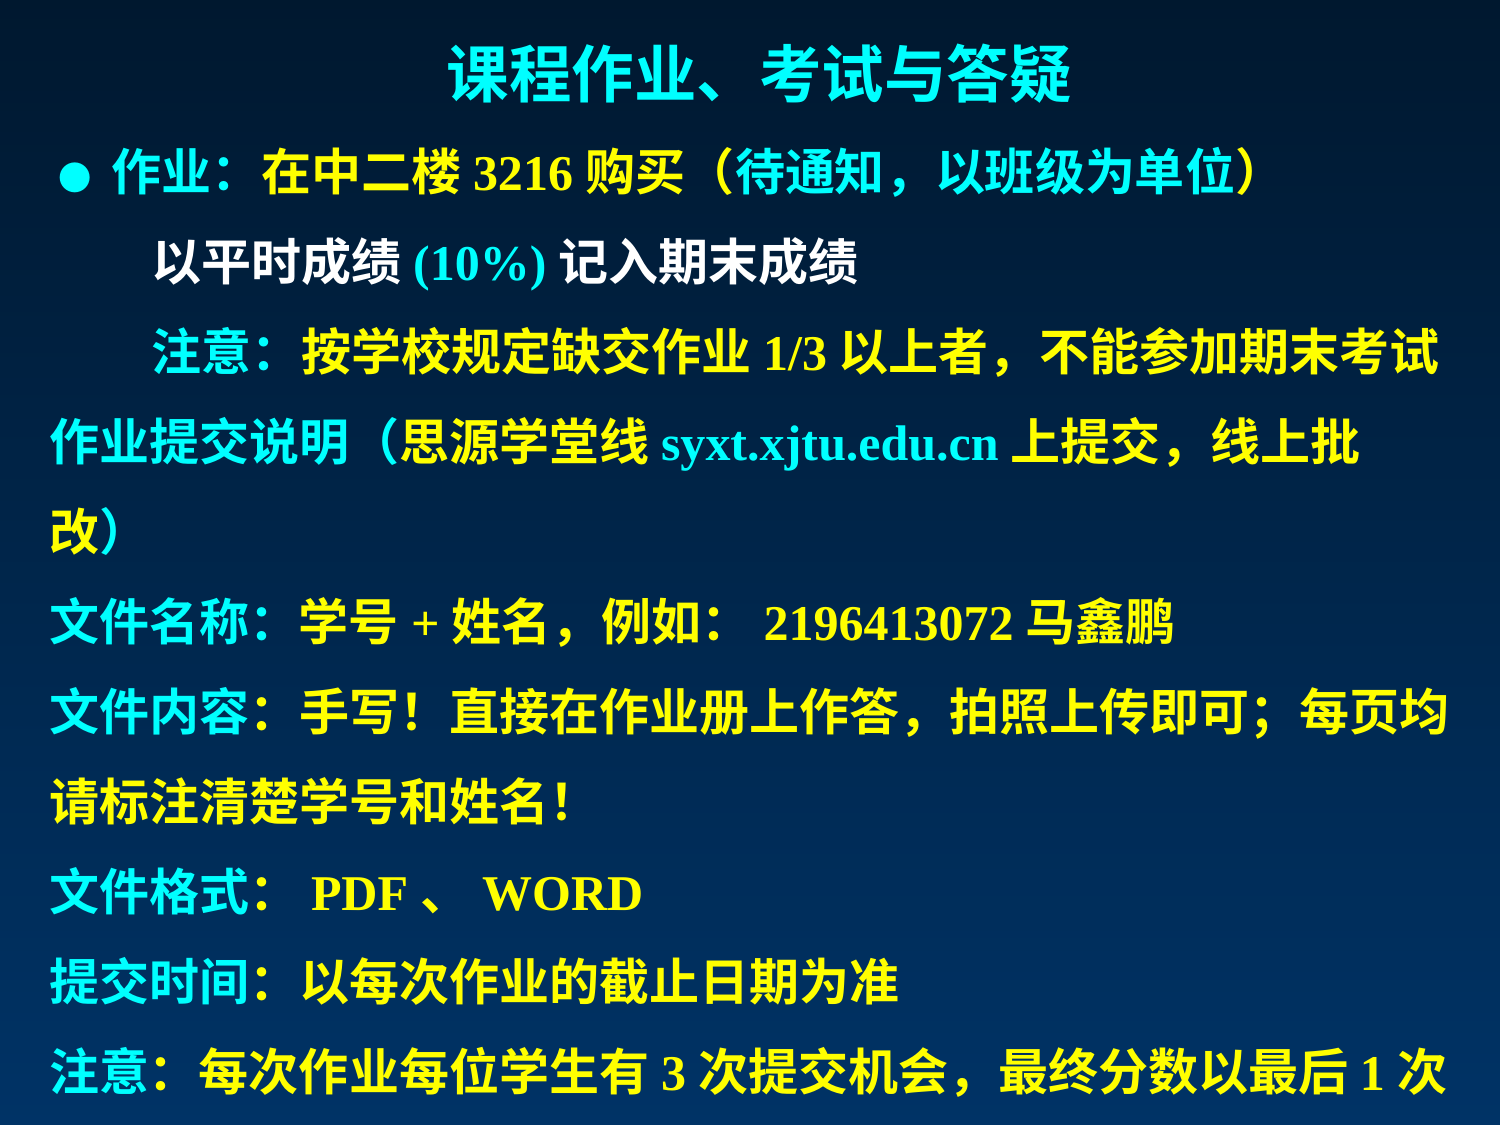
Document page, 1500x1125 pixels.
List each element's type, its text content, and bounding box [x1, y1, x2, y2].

text_box 课程作业、考试与答疑 [19, 19, 1467, 119]
text_box ● 作业：在中二楼3216购买（待通知，以班级为单位） 以平时成绩(10%)记入期末成绩 注意：按学校规定缺交作业1/3以上者，不能参加期末考试 作业提交说明（思源学堂线syxt.xjtu.edu.cn上提交，线上批改） 文件名称：学号+姓名，例如：2196413072马鑫鹏 文件内容：手写！直接在作业册上作答，拍照上传即可；每页均请标注清楚学号和姓名！ 文件格式：PDF、WORD 提交时间：以每次作业的截止日期为准 注意：每次作业每位学生有3次提交机会，最终分数以最后1次提交的作业为准。作业逾期提交，分数记为0分。 [34, 102, 1471, 1125]
